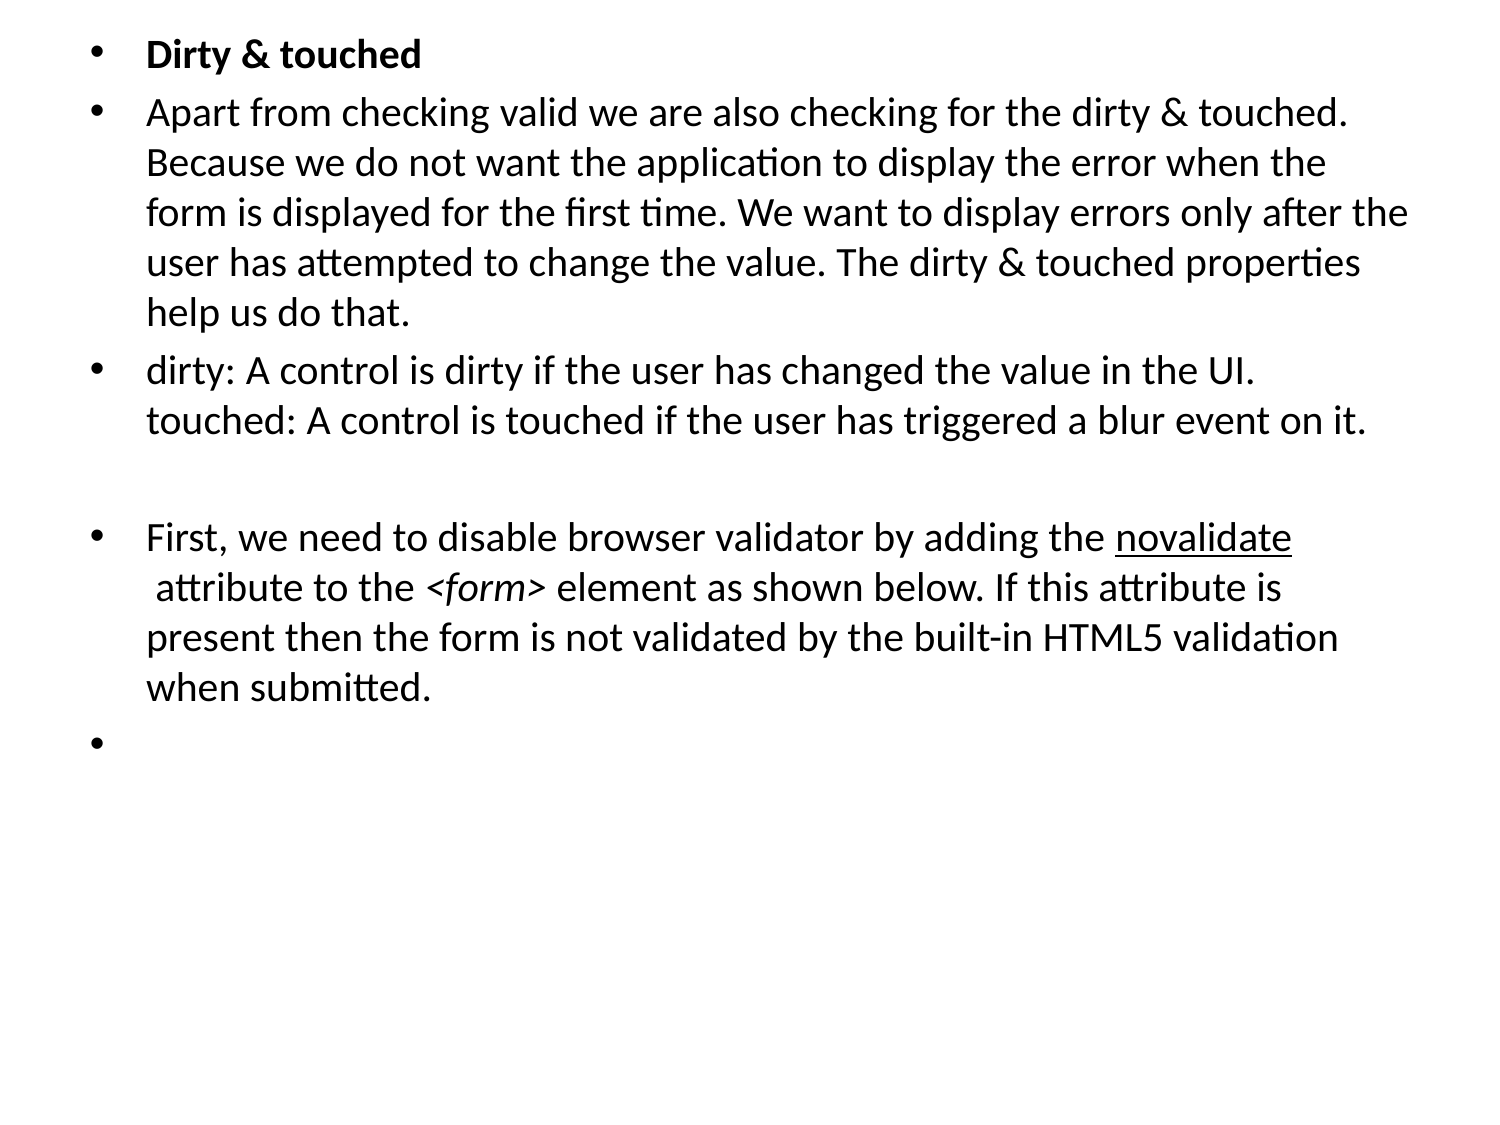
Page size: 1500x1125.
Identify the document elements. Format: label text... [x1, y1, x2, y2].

list Dirty & touched Apart from checking valid we are also checking for the dirty & touched. Because we do not want the application to display the error when the form is displayed for the first time. We want to display errors only after the user has attempted to change the value. The dirty & touched properties help us do that. dirty: A control is dirty if the user has changed the value in the UI. touched: A control is touched if the user has triggered a blur event on it. First, we need to disable browser validator by adding the novalidate attribute to the <form> element as shown below. If this attribute is present then the form is not validated by the built-in HTML5 validation when submitted. [75, 19, 1425, 1005]
